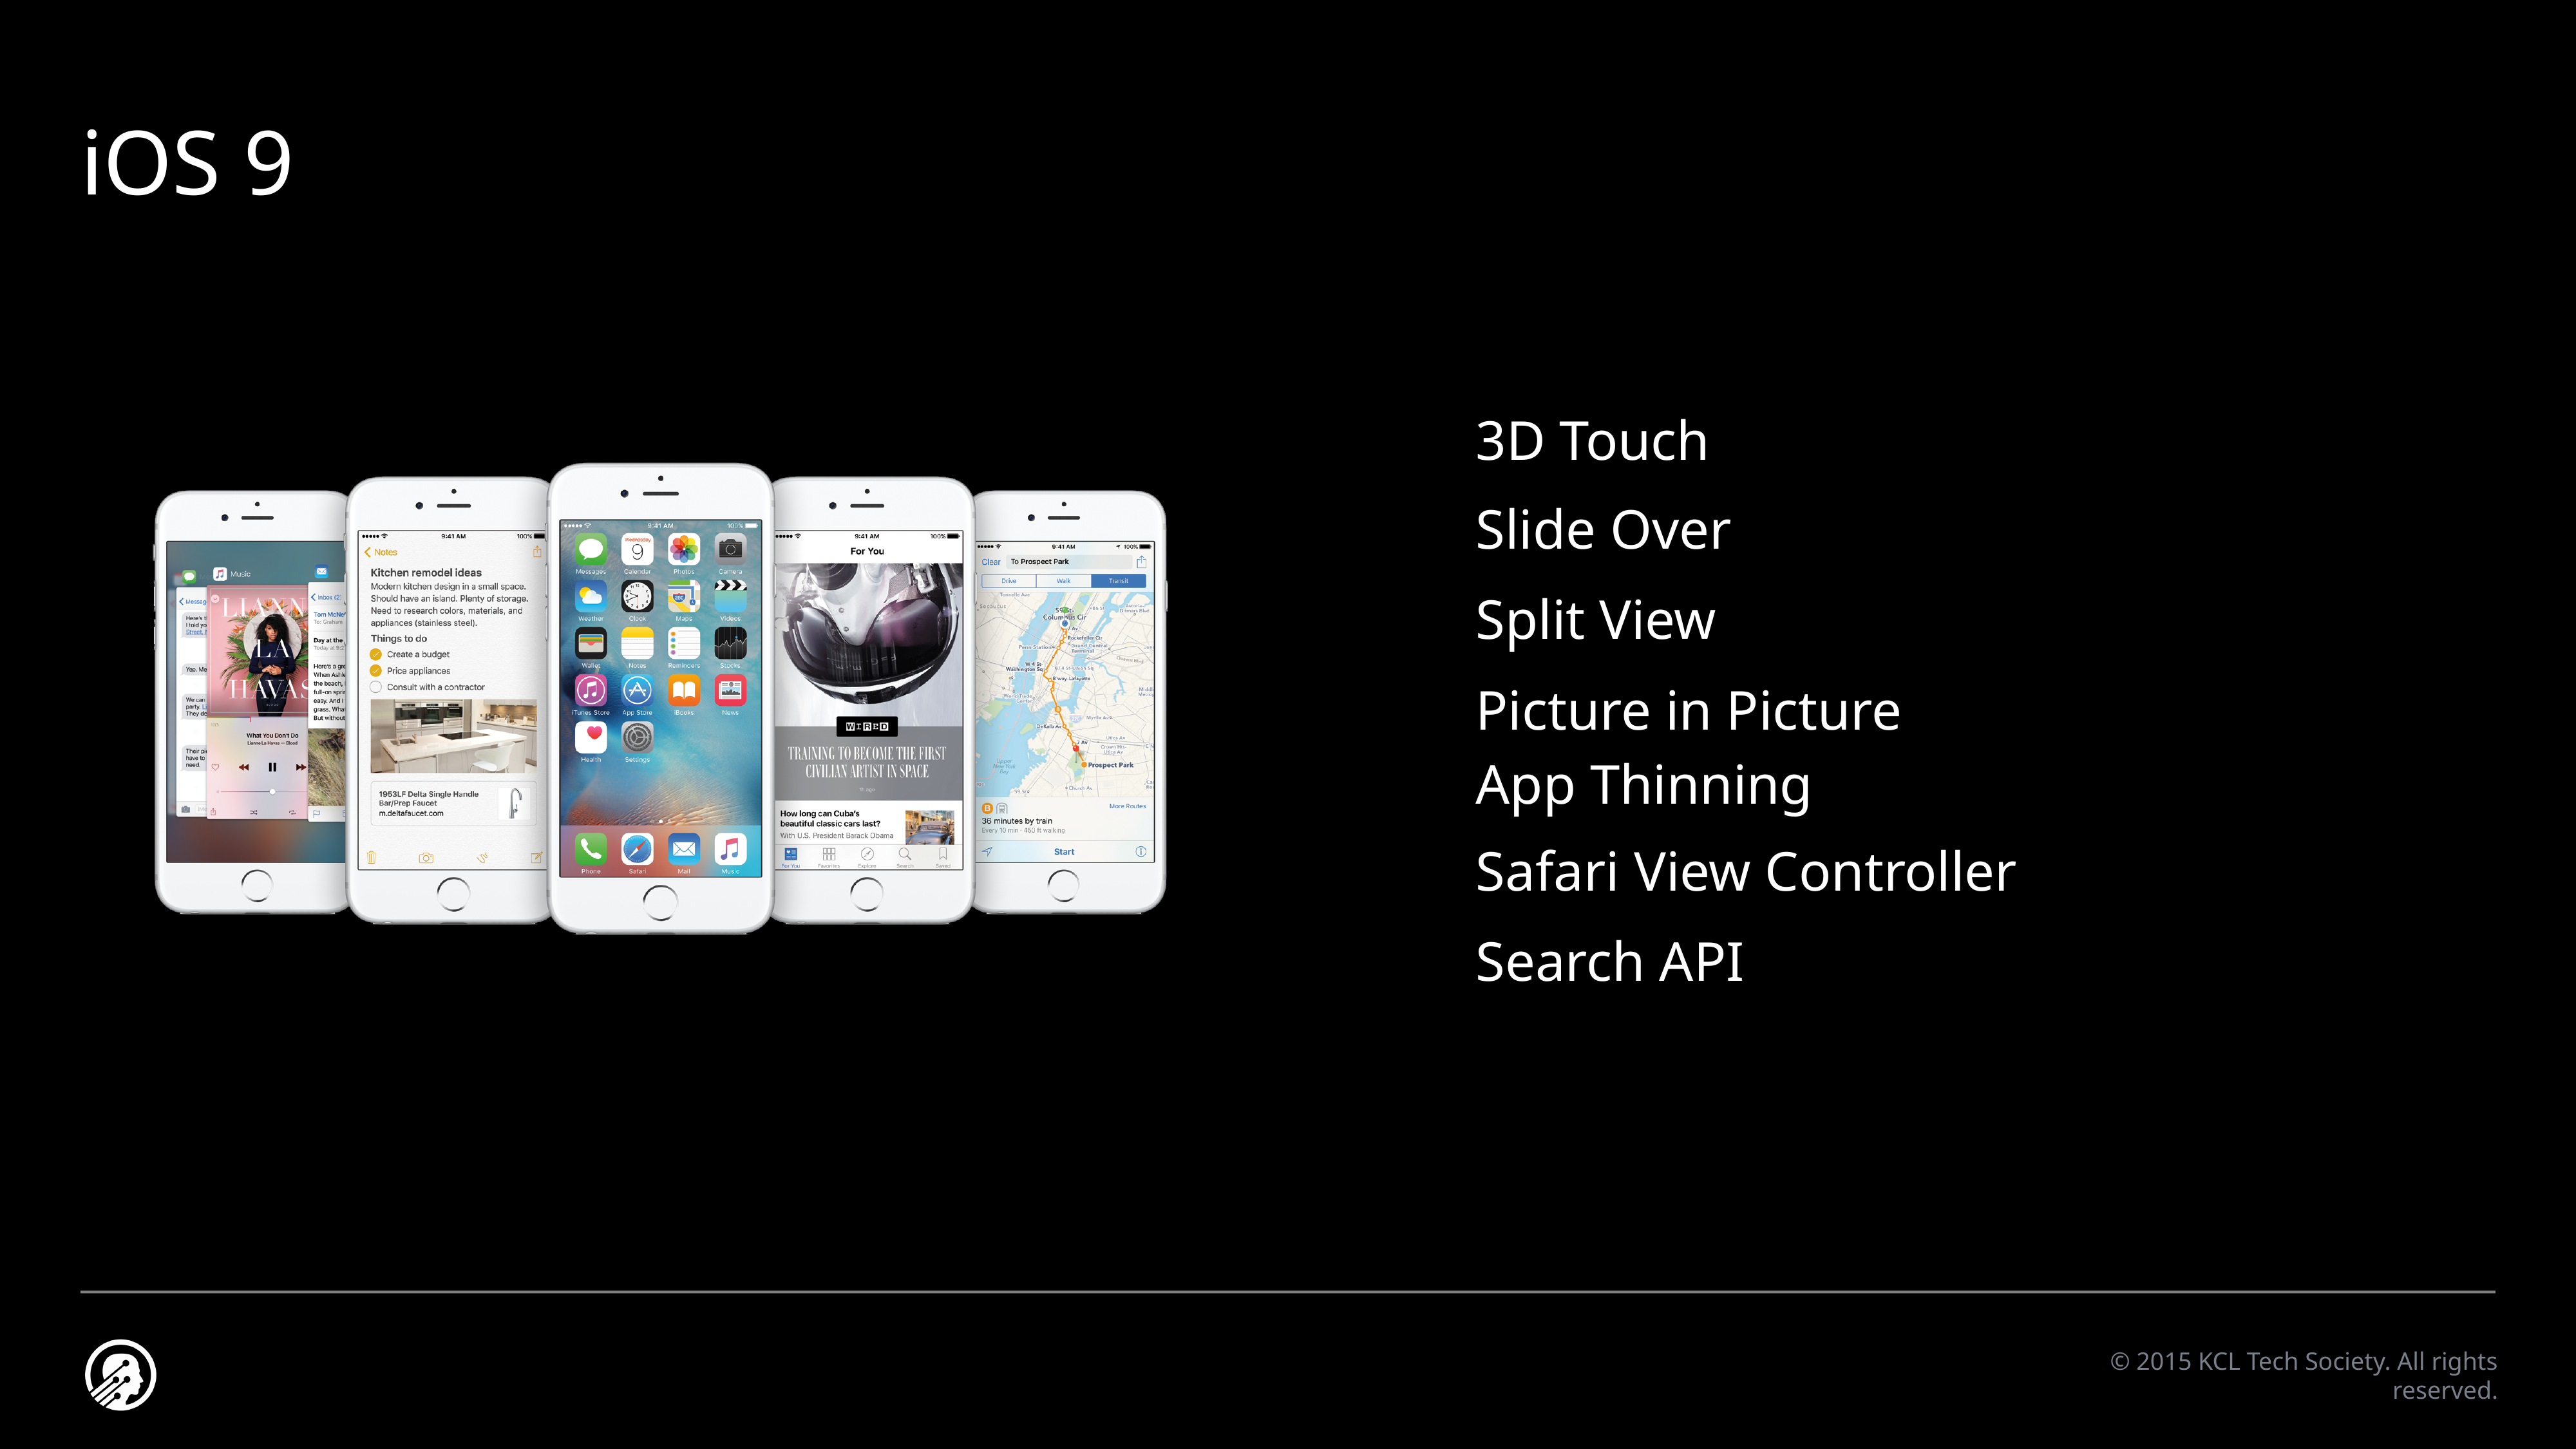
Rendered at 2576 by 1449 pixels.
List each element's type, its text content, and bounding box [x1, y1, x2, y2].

title iOS 9 [80, 80, 1636, 213]
text_box Search API [1475, 906, 2262, 992]
text_box App Thinning [1475, 741, 1917, 815]
text_box Slide Over [1475, 471, 2054, 560]
text_box © 2015 KCL Tech Society. All rights reserved. [2035, 1338, 2506, 1412]
text_box Split View [1475, 564, 2054, 650]
picture [48, 260, 1275, 1136]
text_box Safari View Controller [1475, 815, 2054, 902]
text_box Picture in Picture [1475, 655, 2054, 741]
picture [80, 1334, 160, 1416]
text_box 3D Touch [1475, 383, 1755, 471]
